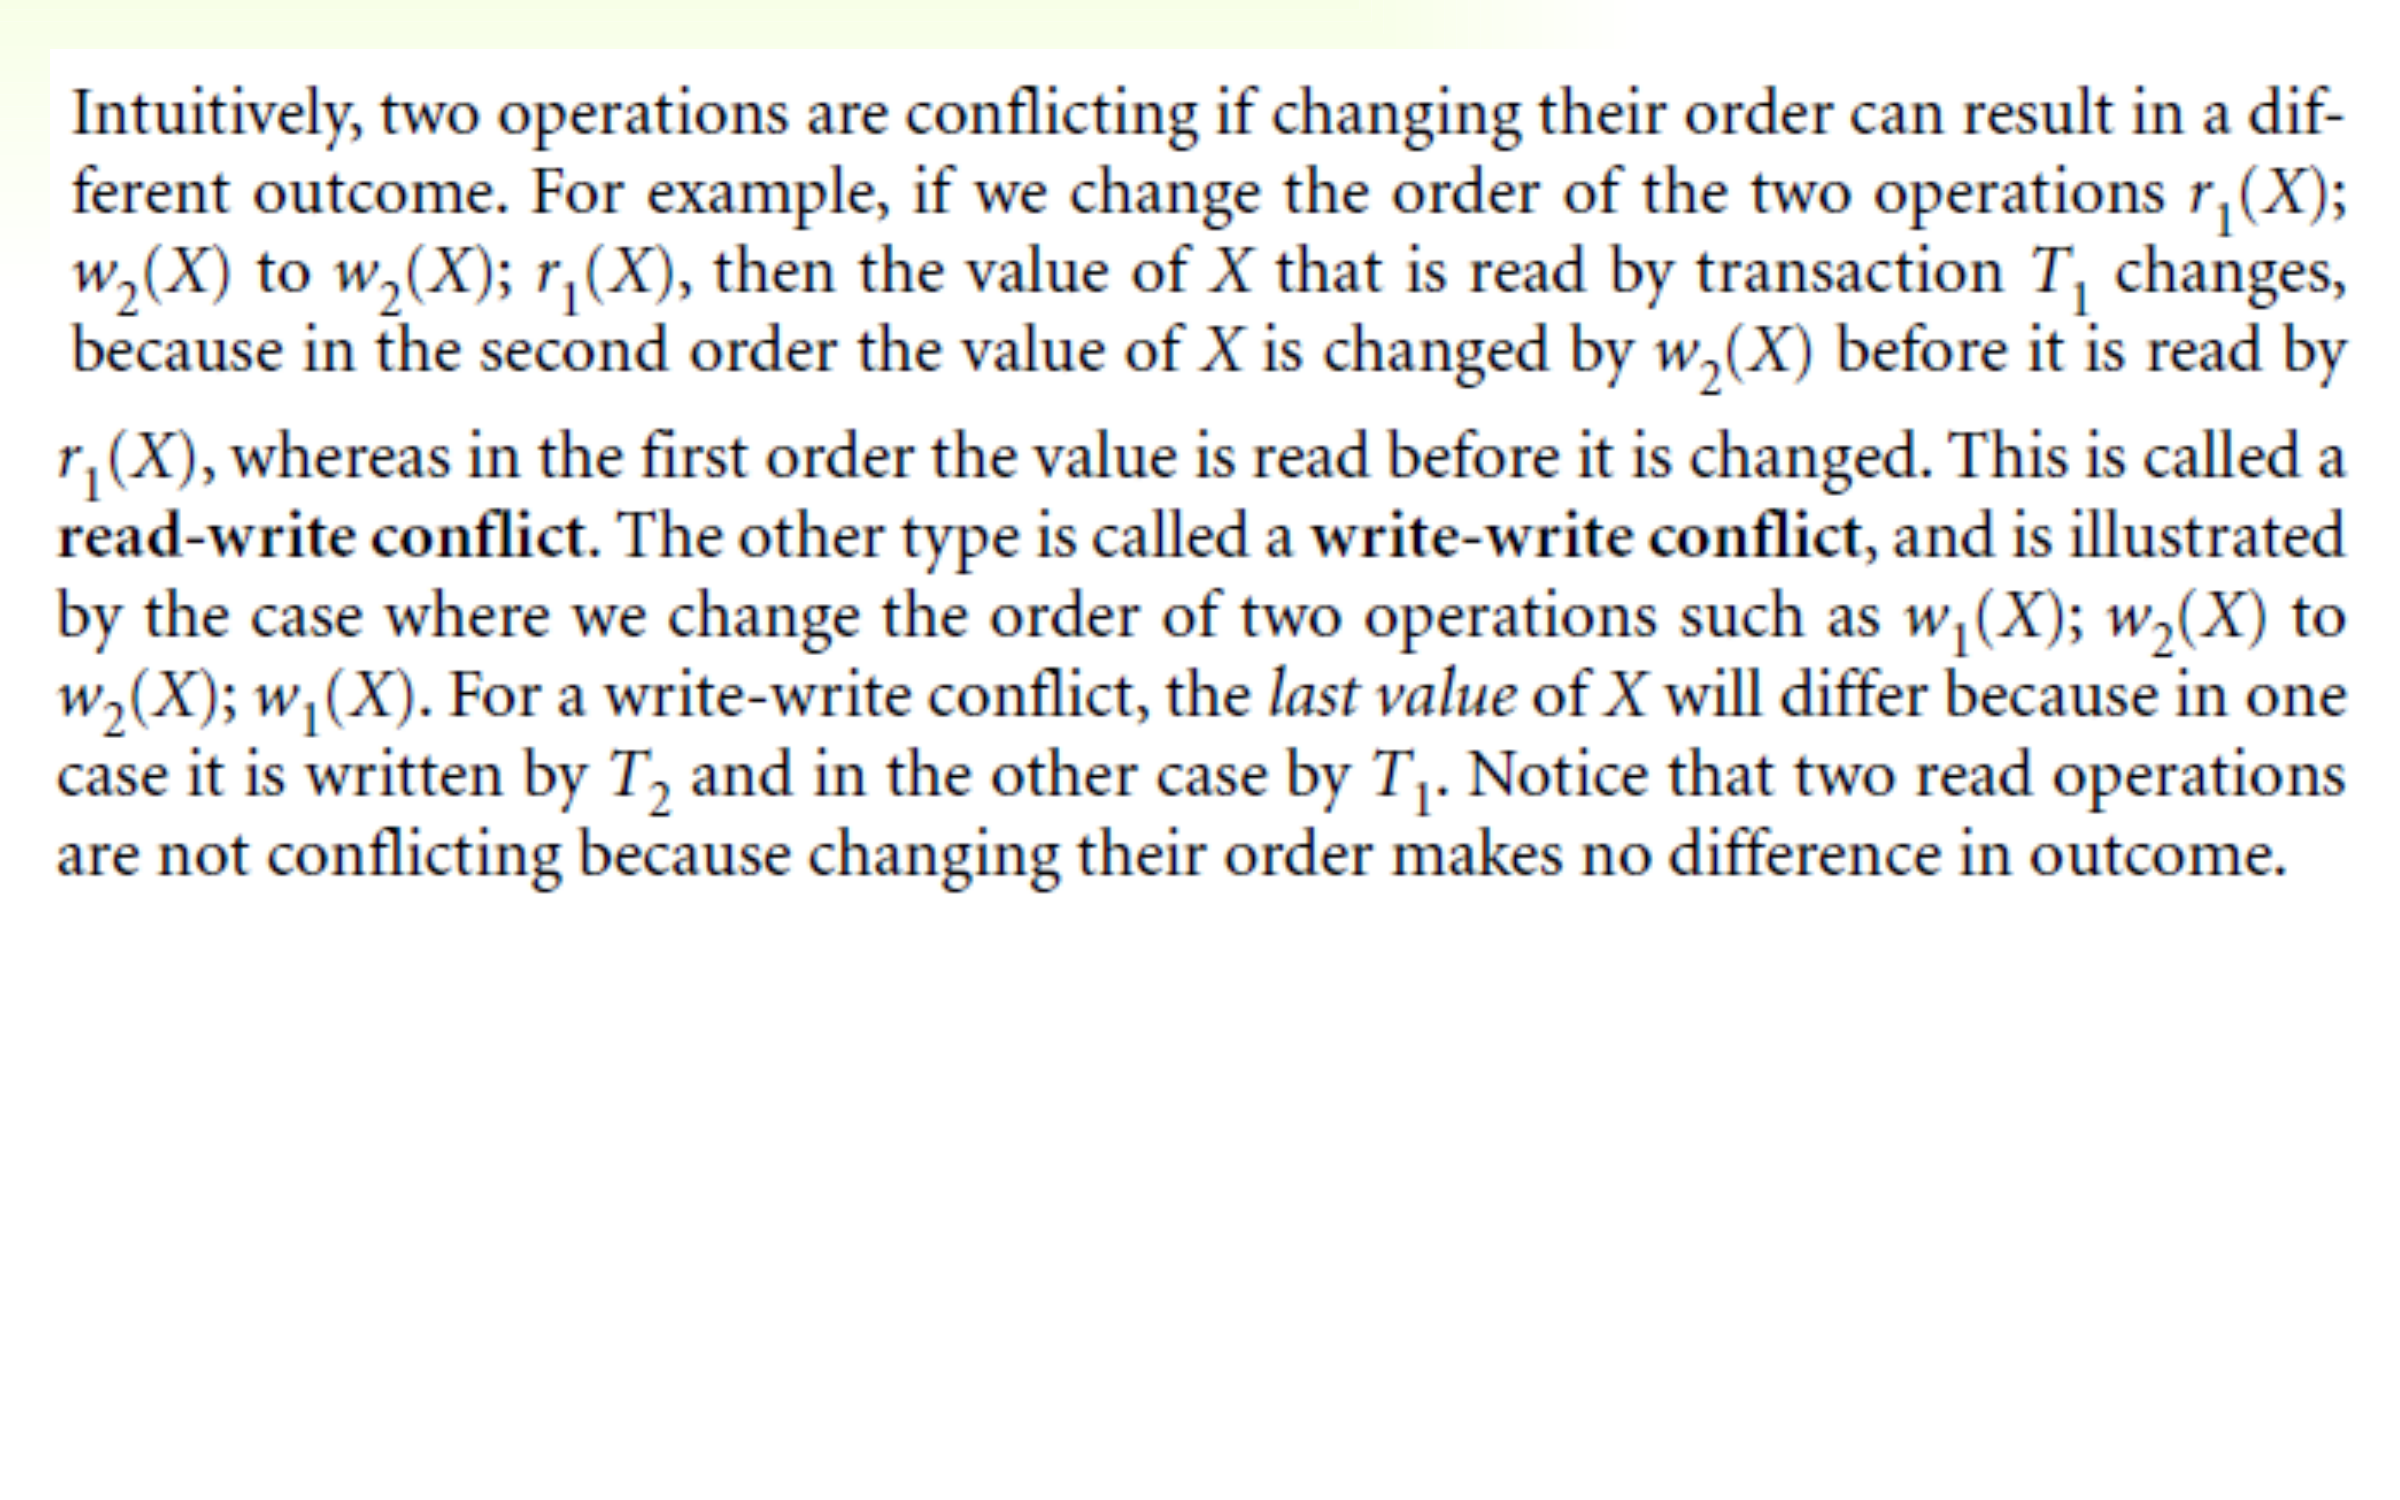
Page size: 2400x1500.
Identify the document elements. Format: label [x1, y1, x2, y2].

picture [49, 49, 2363, 904]
